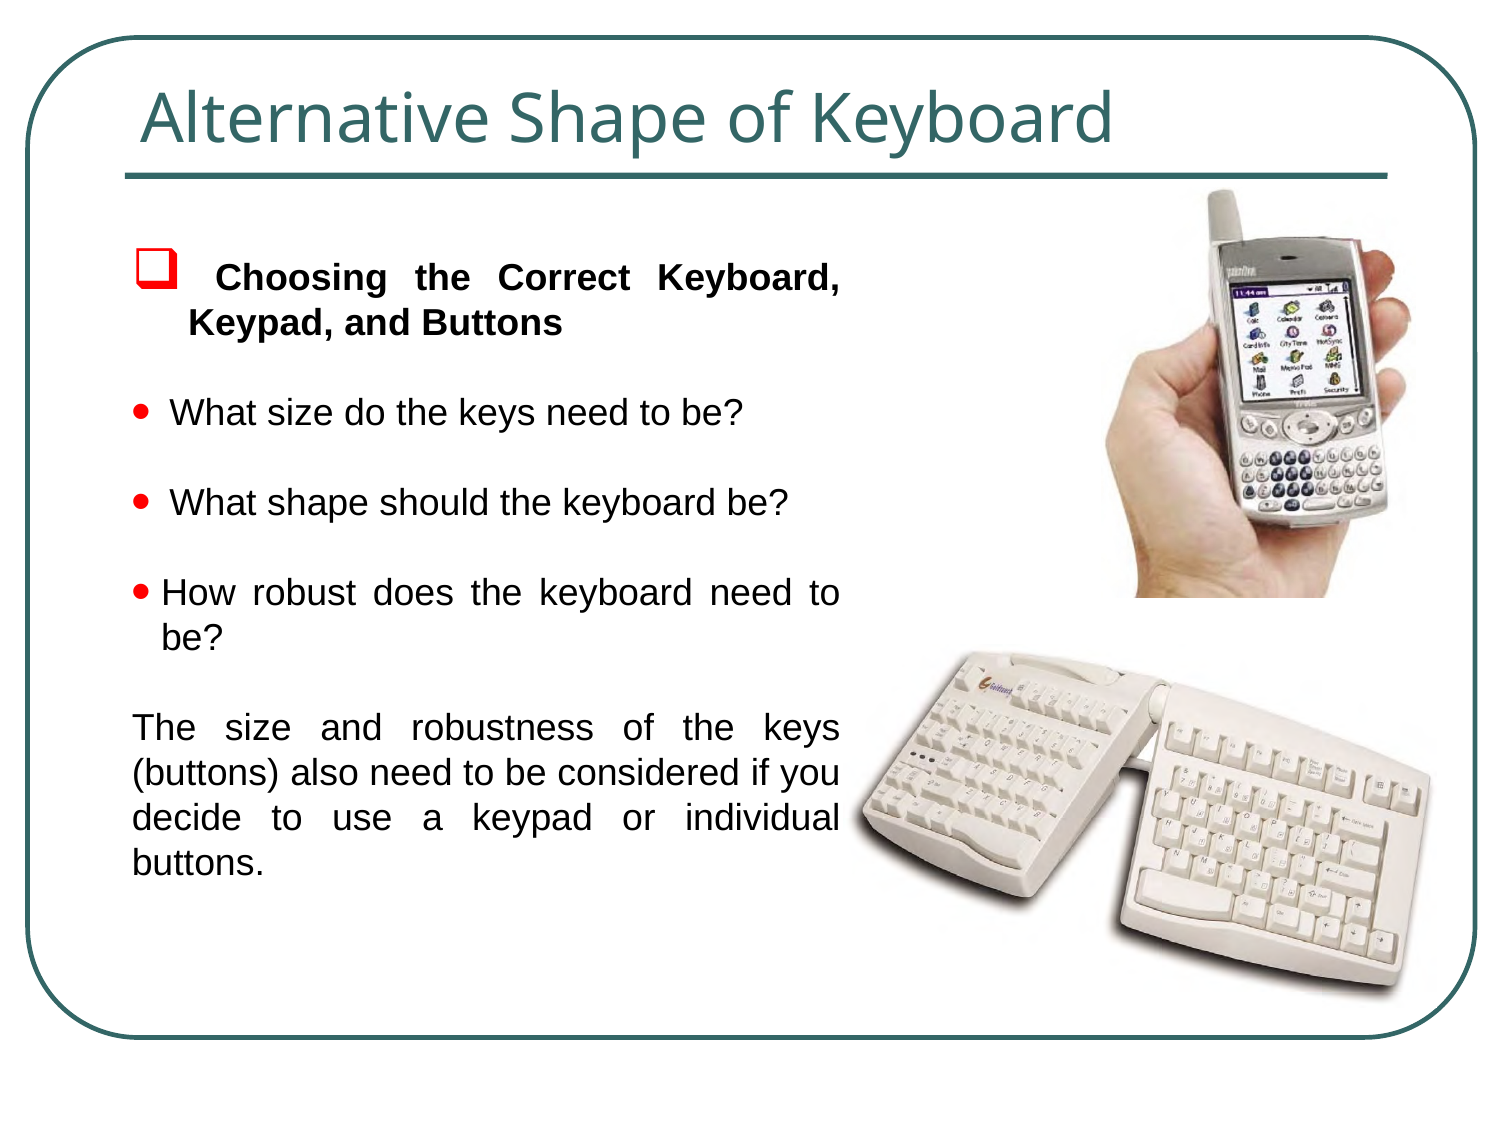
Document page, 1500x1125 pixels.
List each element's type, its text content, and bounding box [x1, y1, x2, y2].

title Alternative Shape of Keyboard [124, 0, 1388, 165]
picture [843, 644, 1437, 1008]
picture [1101, 187, 1416, 598]
text_box Choosing the Correct Keyboard, Keypad, and Buttons What size do the keys need to be? What shape should the keyboard be? How robust does the keyboard need to be? The size and robustness of the keys (buttons) also need to be considered if you decide to use a keypad or individual buttons. [117, 246, 856, 891]
